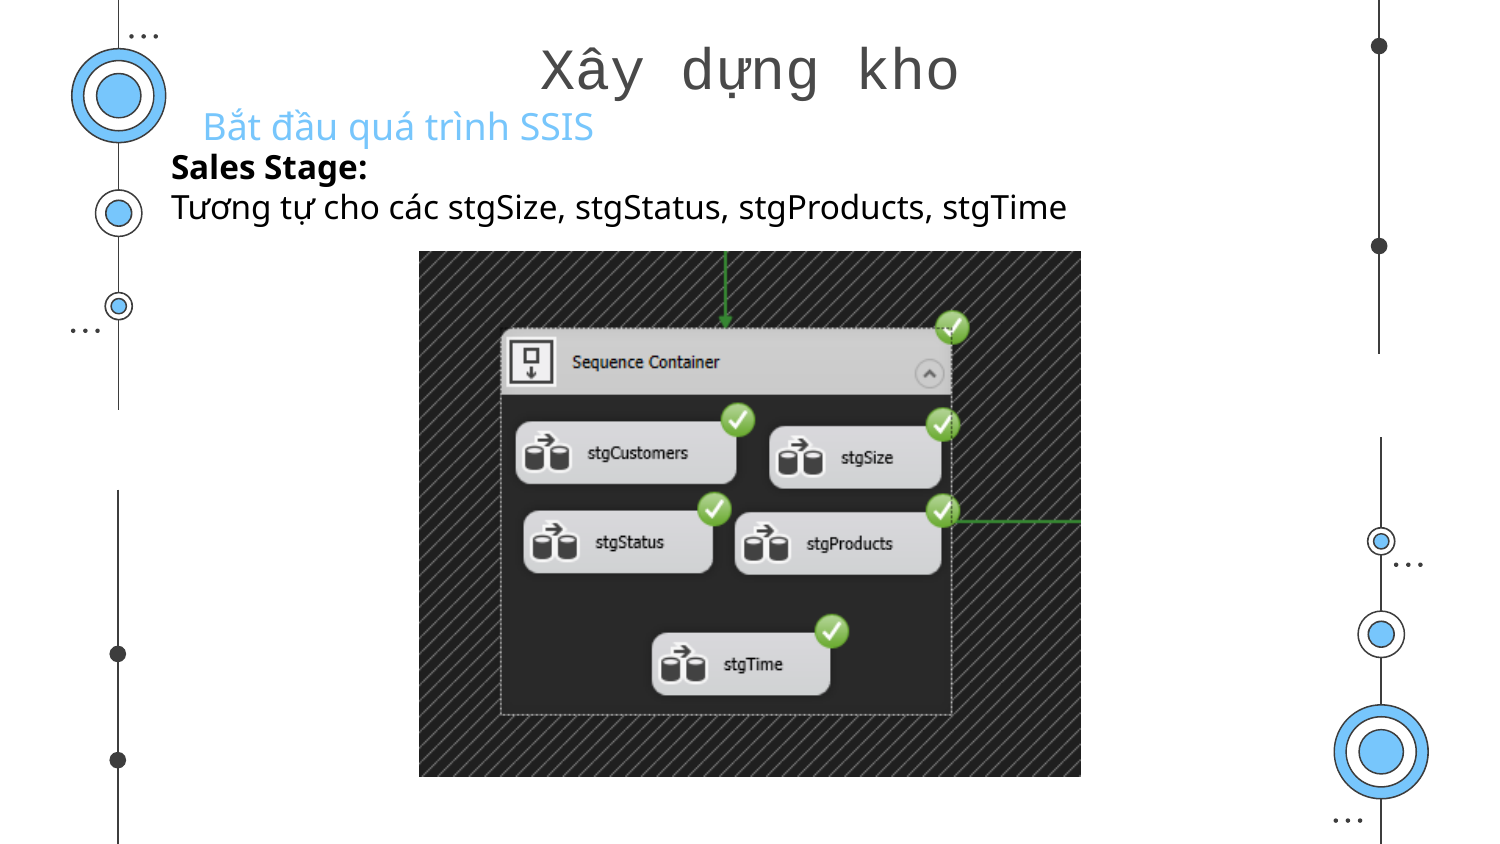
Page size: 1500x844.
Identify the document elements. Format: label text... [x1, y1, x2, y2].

text_box Sales Stage: Tương tự cho các stgSize, stgStatus, stgProducts, stgTime [156, 150, 1337, 223]
title Xây dựng kho [299, 16, 1201, 111]
picture [419, 251, 1081, 777]
text_box Bắt đầu quá trình SSIS [144, 87, 653, 153]
